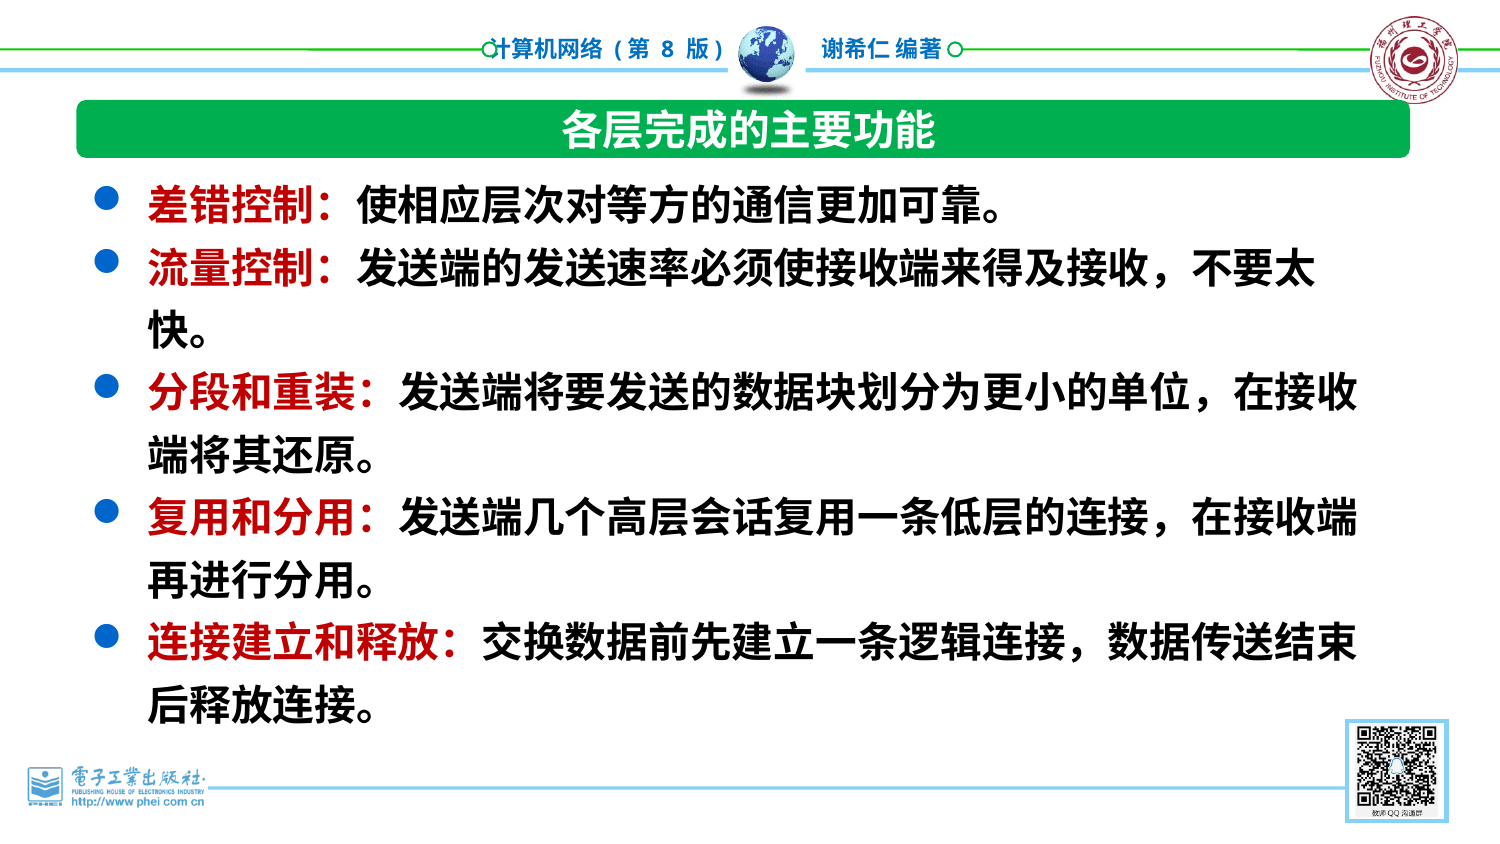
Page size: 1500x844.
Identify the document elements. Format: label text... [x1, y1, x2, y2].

picture [736, 24, 796, 99]
list 各层完成的主要功能 [204, 99, 1293, 158]
list 差错控制：使相应层次对等方的通信更加可靠。 流量控制：发送端的发送速率必须使接收端来得及接收，不要太快。 分段和重装：发送端将要发送的数据块划分为更小的单位，在接收端将其还原。 复用和分用：发送端几个高层会话复用一条低层的连接，在接收端再进行分用。 连接建立和释放：交换数据前先建立一条逻辑连接，数据传送结束后释放连接。 [76, 159, 1410, 716]
picture [23, 764, 208, 809]
picture [1370, 16, 1458, 104]
picture [1355, 724, 1438, 817]
